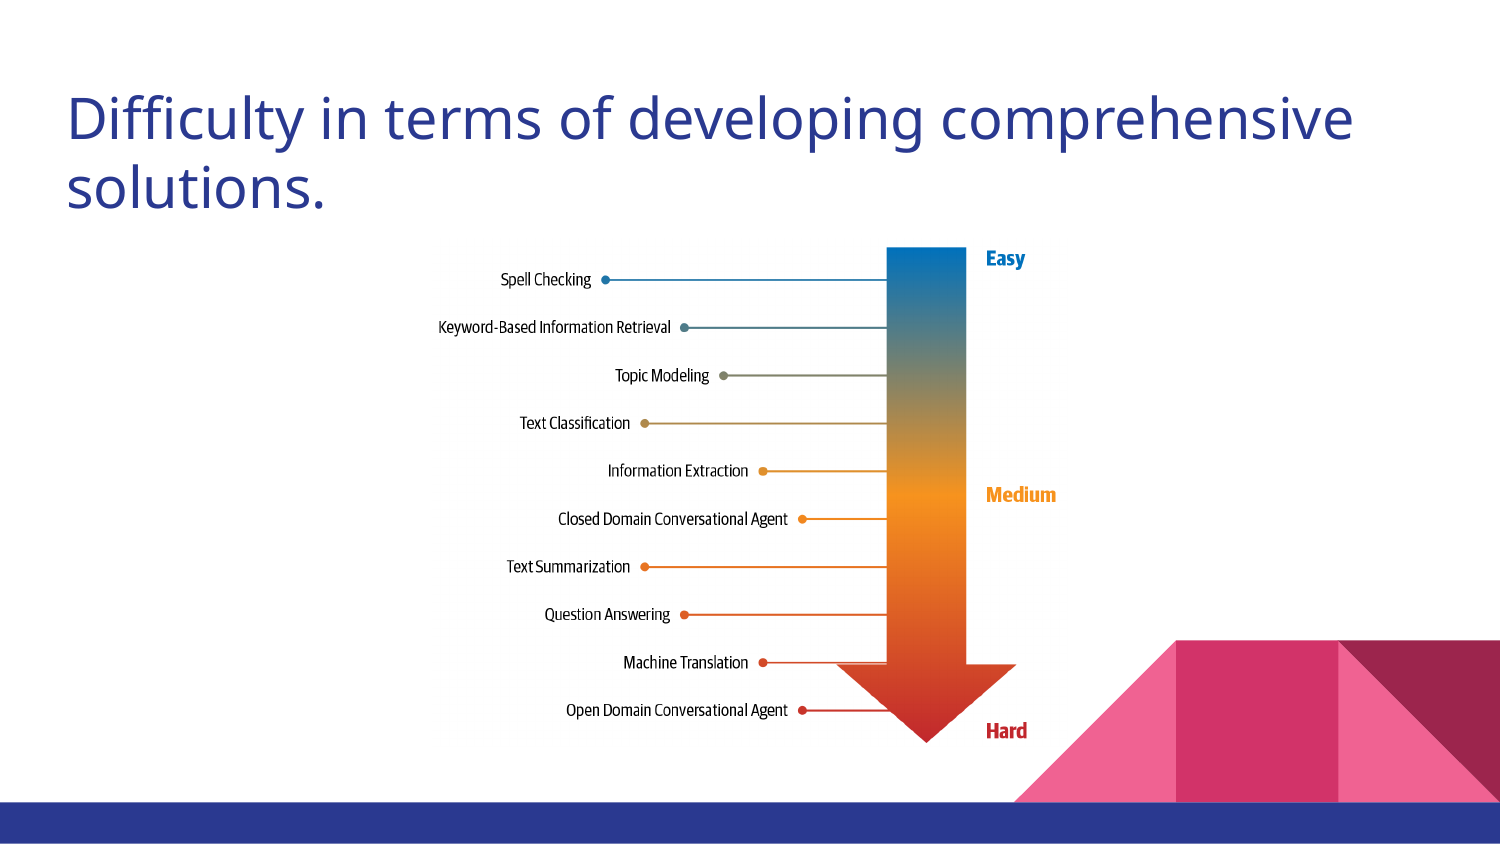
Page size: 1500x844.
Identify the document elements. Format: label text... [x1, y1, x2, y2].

title Difficulty in terms of developing comprehensive solutions. [51, 67, 1449, 236]
picture [432, 238, 1068, 747]
